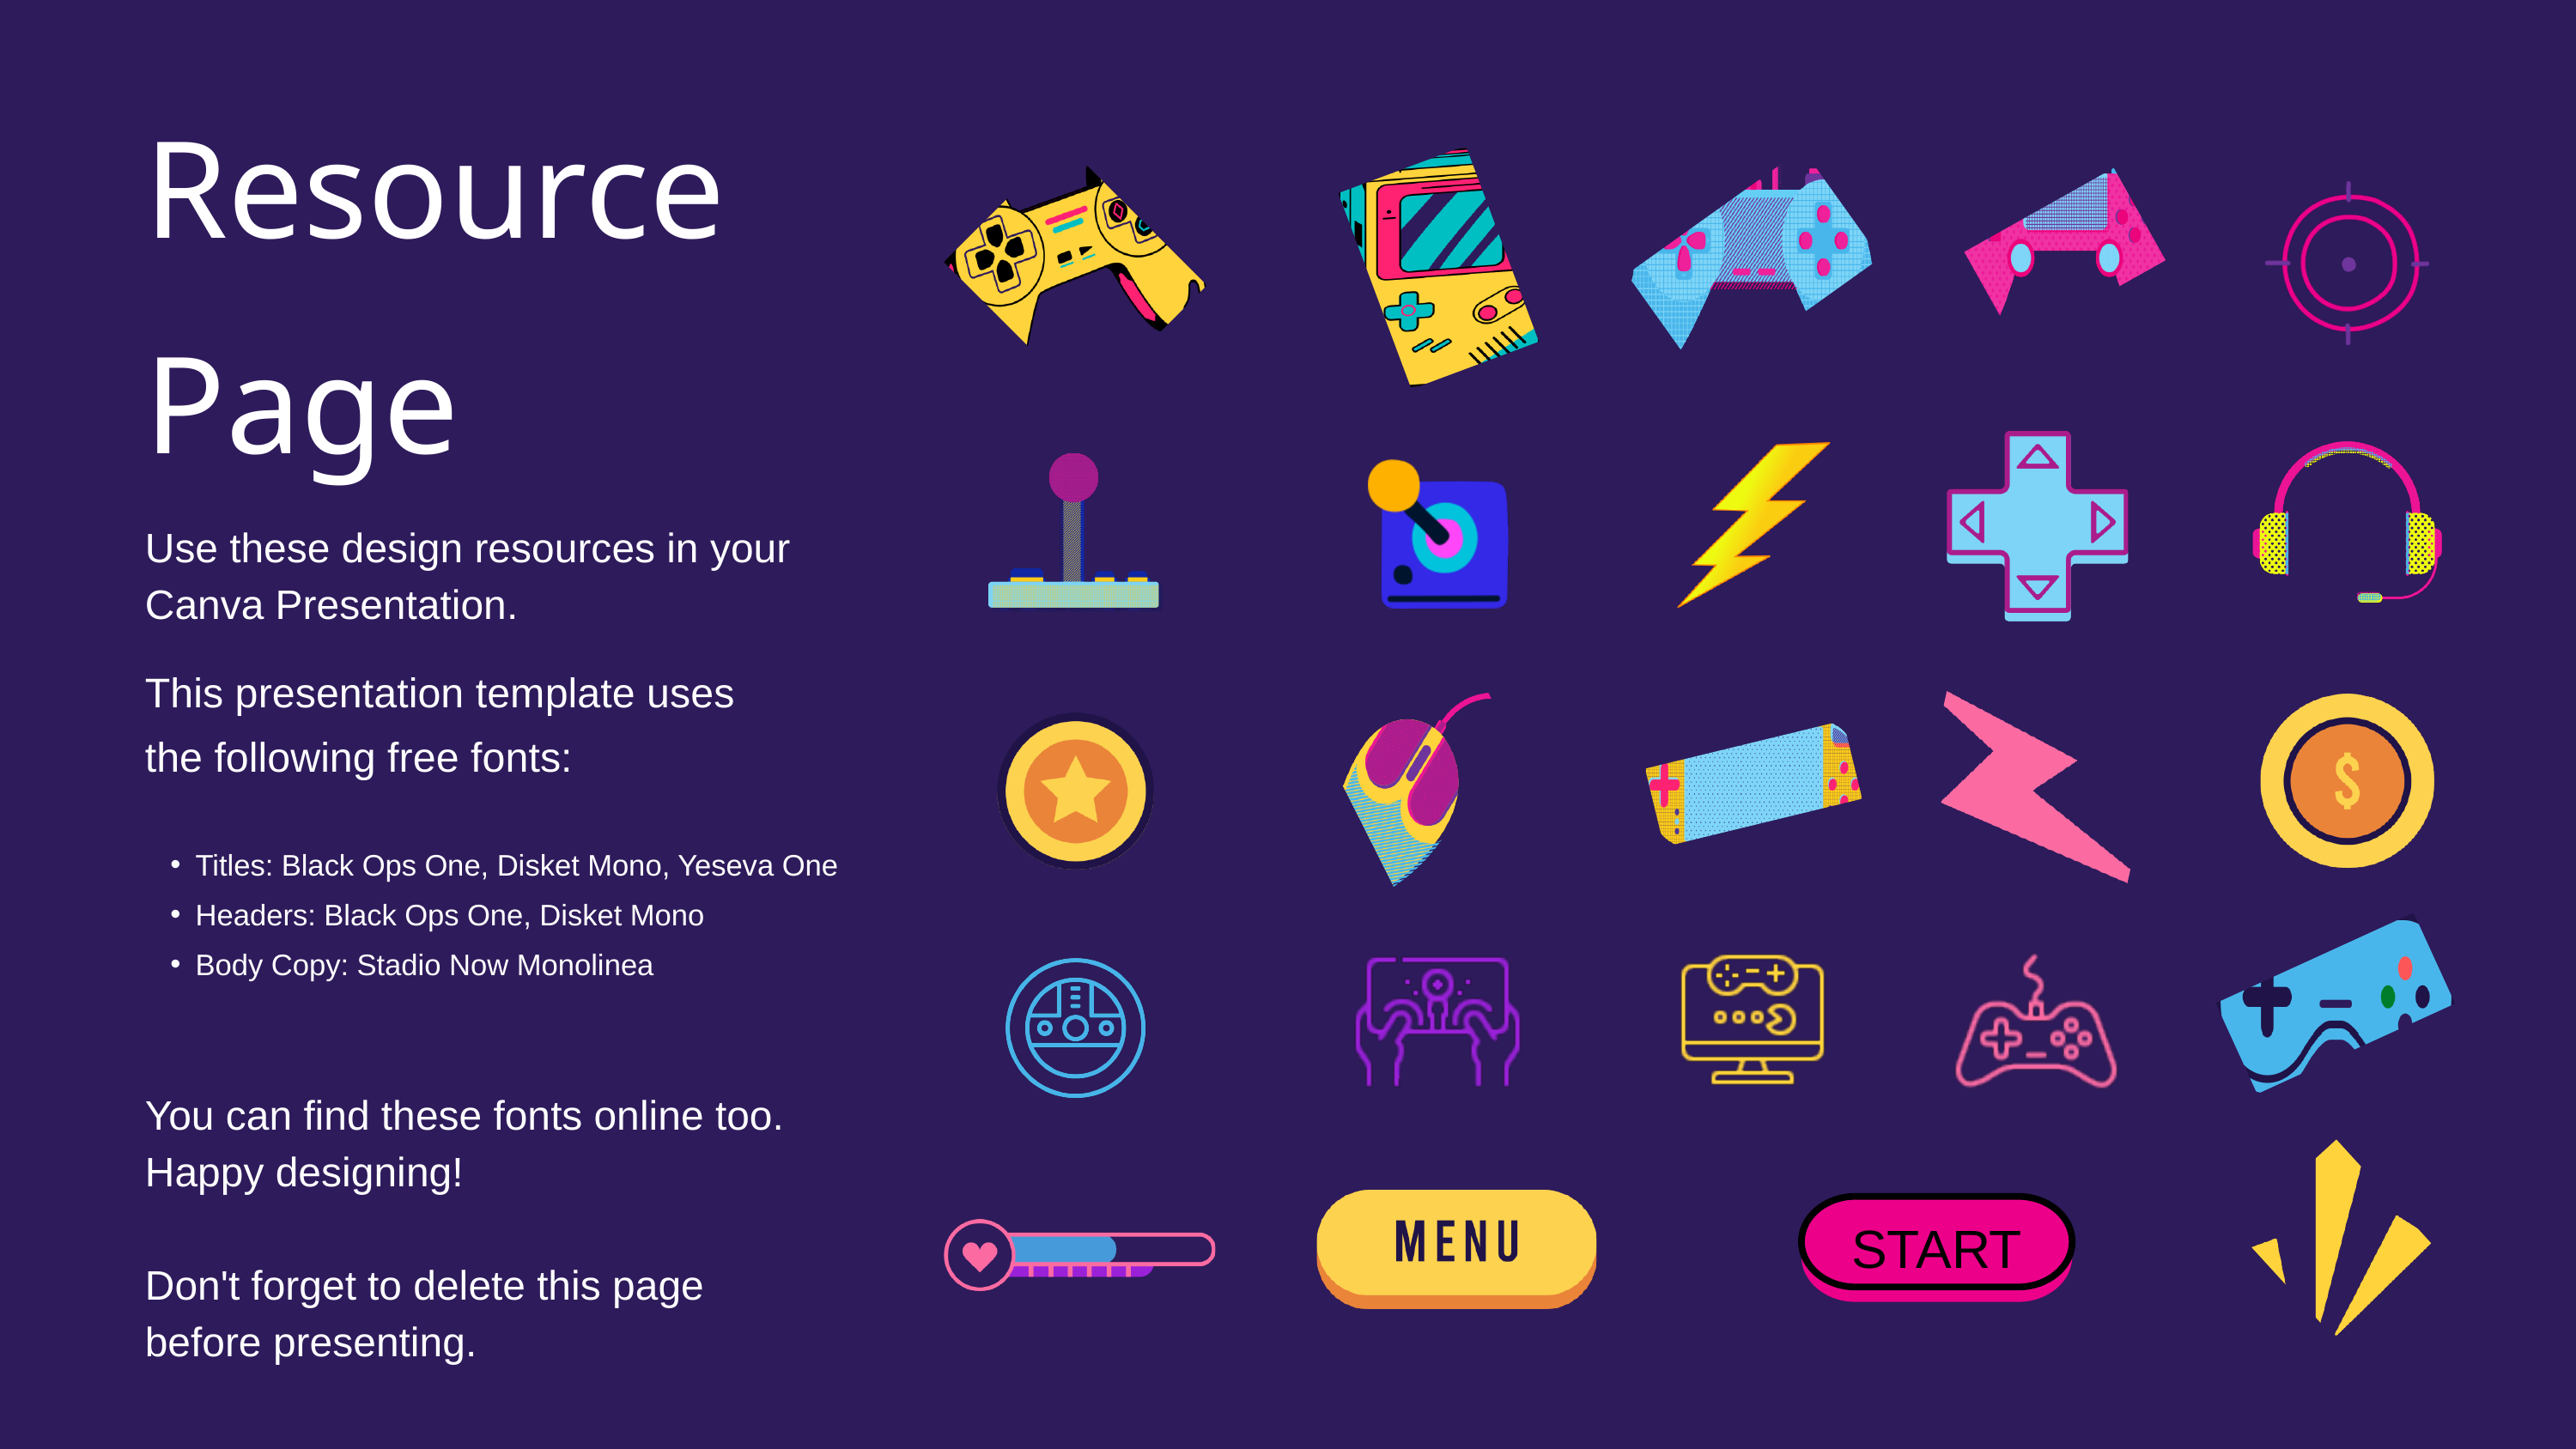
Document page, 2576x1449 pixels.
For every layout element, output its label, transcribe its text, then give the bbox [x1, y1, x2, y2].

text_box [944, 142, 1207, 405]
text_box Titles: Black Ops One, Disket Mono, Yeseva One Headers: Black Ops One, Disket Mono Body Copy: Stadio Now Monolinea [144, 832, 858, 982]
text_box [1338, 145, 1540, 390]
text_box [1000, 953, 1151, 1103]
text_box [1911, 673, 2164, 897]
text_box This presentation template uses the following free fonts: [144, 652, 804, 780]
text_box [2215, 912, 2456, 1094]
text_box [2264, 181, 2430, 346]
text_box [2252, 441, 2442, 603]
text_box [1677, 442, 1831, 608]
text_box [1368, 459, 1510, 609]
text_box [1351, 933, 1527, 1110]
text_box Resource Page [144, 151, 908, 476]
text_box Use these design resources in your Canva Presentation. You can find these fonts online too. Happy designing! Don't forget to delete this page before presenting. [144, 982, 858, 1365]
text_box [1964, 167, 2166, 345]
text_box [1947, 431, 2129, 621]
text_box [1316, 657, 1561, 913]
text_box [1626, 149, 1880, 384]
text_box [2236, 1139, 2434, 1338]
text_box [944, 1219, 1216, 1292]
text_box Use these design resources in your Canva Presentation. You can find these fonts online too. Happy designing! Don't forget to delete this page before presenting. [144, 514, 858, 832]
text_box [988, 453, 1163, 612]
text_box [1680, 946, 1827, 1094]
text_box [1801, 1180, 2073, 1302]
text_box [1951, 936, 2123, 1108]
text_box [2260, 694, 2434, 868]
text_box [997, 712, 1154, 870]
text_box [1644, 720, 1862, 847]
text_box [1316, 1190, 1597, 1309]
